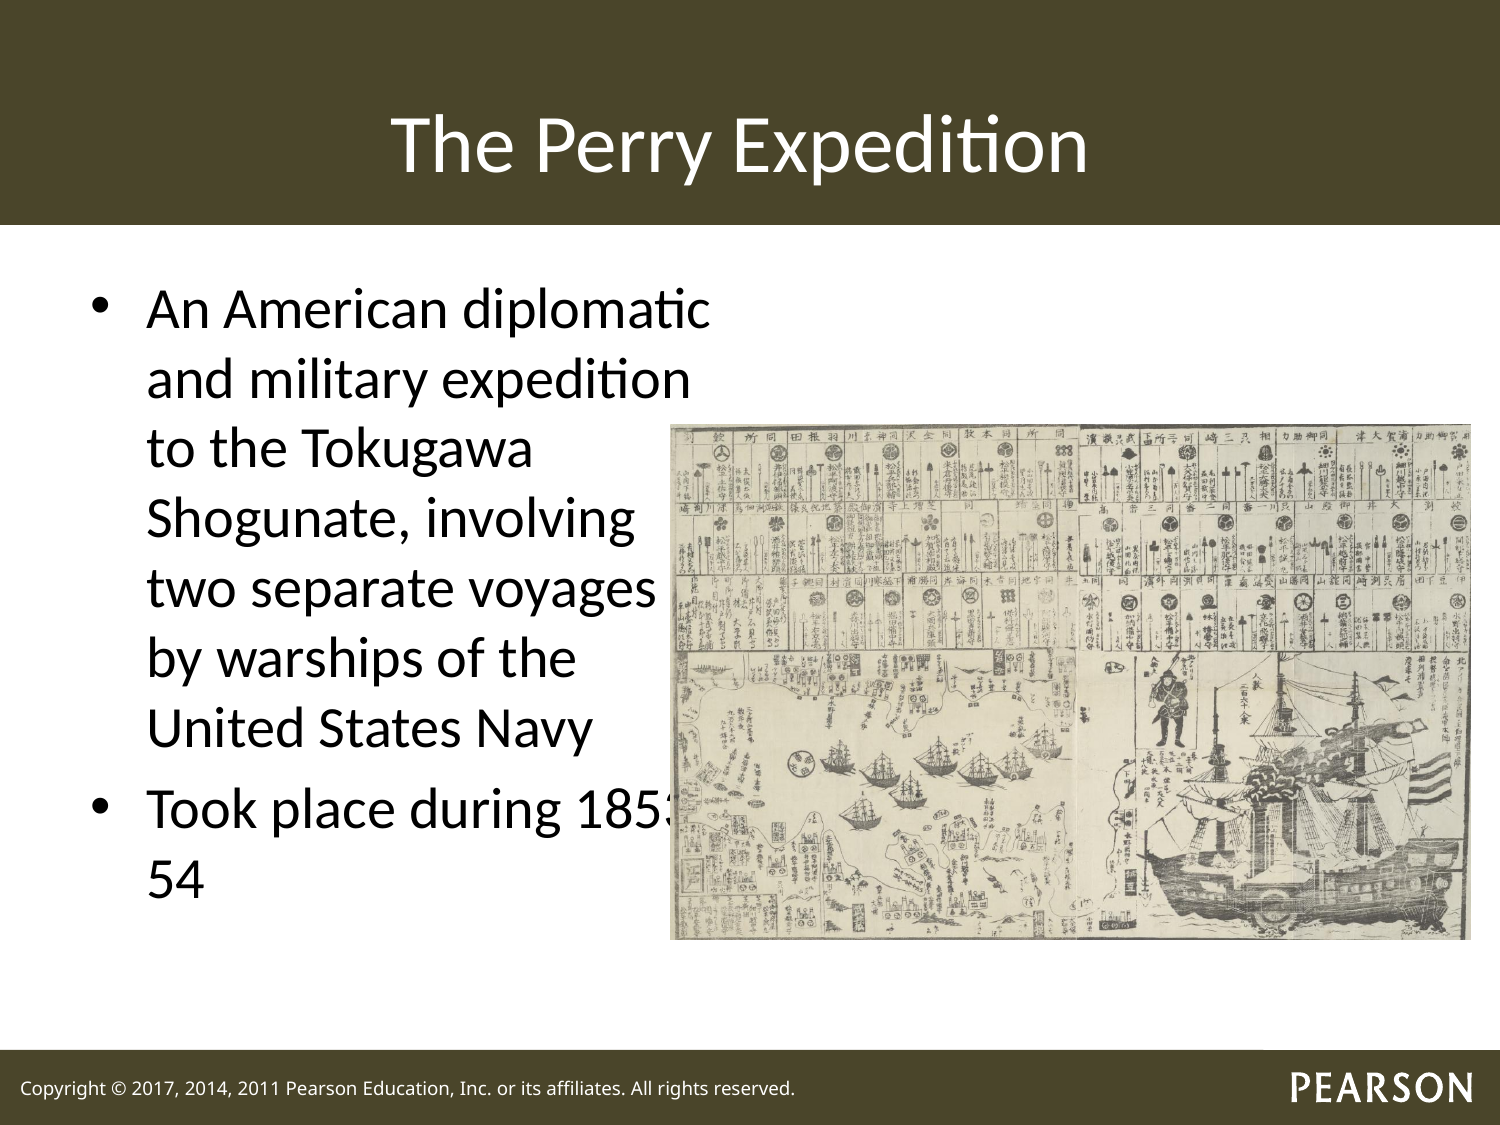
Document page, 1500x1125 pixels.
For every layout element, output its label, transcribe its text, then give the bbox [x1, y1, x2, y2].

title The Perry Expedition [75, 45, 1425, 233]
list An American diplomatic and military expedition to the Tokugawa Shogunate, involving two separate voyages by warships of the United States Navy Took place during 1853–54 [75, 262, 738, 1005]
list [670, 424, 1471, 941]
